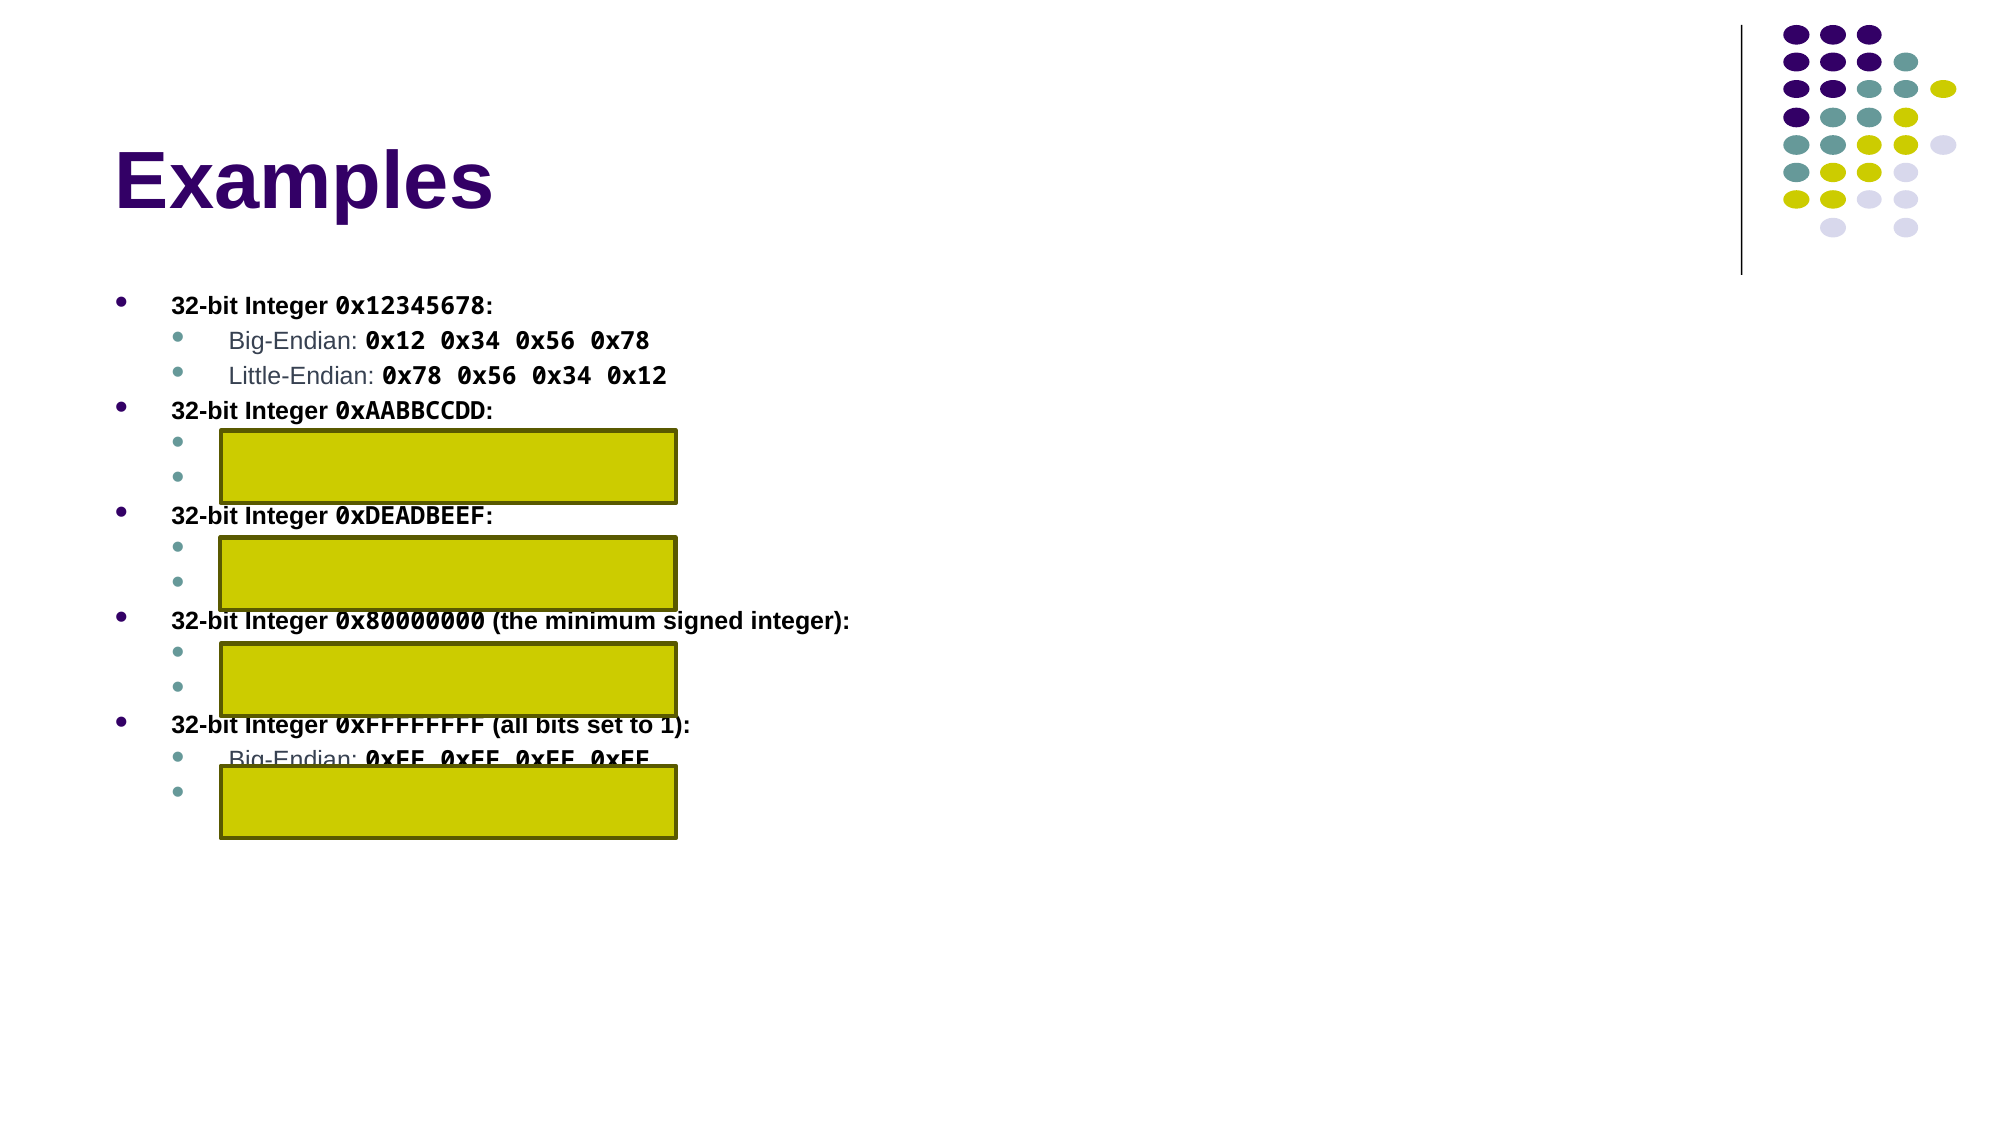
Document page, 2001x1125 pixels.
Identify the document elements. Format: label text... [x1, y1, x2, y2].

text_box [219, 428, 678, 505]
list 32-bit Integer 0x12345678: Big-Endian: 0x12 0x34 0x56 0x78 Little-Endian: 0x78 0x56 0x34 0x12 32-bit Integer 0xAABBCCDD: Big-Endian: 0xAA 0xBB 0xCC 0xDD Little-Endian: 0xDD 0xCC 0xBB 0xAA 32-bit Integer 0xDEADBEEF: Big-Endian: 0xDE 0xAD 0xBE 0xEF Little-Endian: 0xEF 0xBE 0xAD 0xDE 32-bit Integer 0x80000000 (the minimum signed integer): Big-Endian: 0x80 0x00 0x00 0x00 Little-Endian: 0x00 0x00 0x00 0x80 32-bit Integer 0xFFFFFFFF (all bits set to 1): Big-Endian: 0xFF 0xFF 0xFF 0xFF Little-Endian: 0xFF 0xFF 0xFF 0xFF [99, 282, 1900, 1006]
text_box [218, 535, 678, 612]
text_box [219, 641, 678, 718]
text_box [219, 764, 678, 840]
title Examples [99, 20, 1750, 233]
